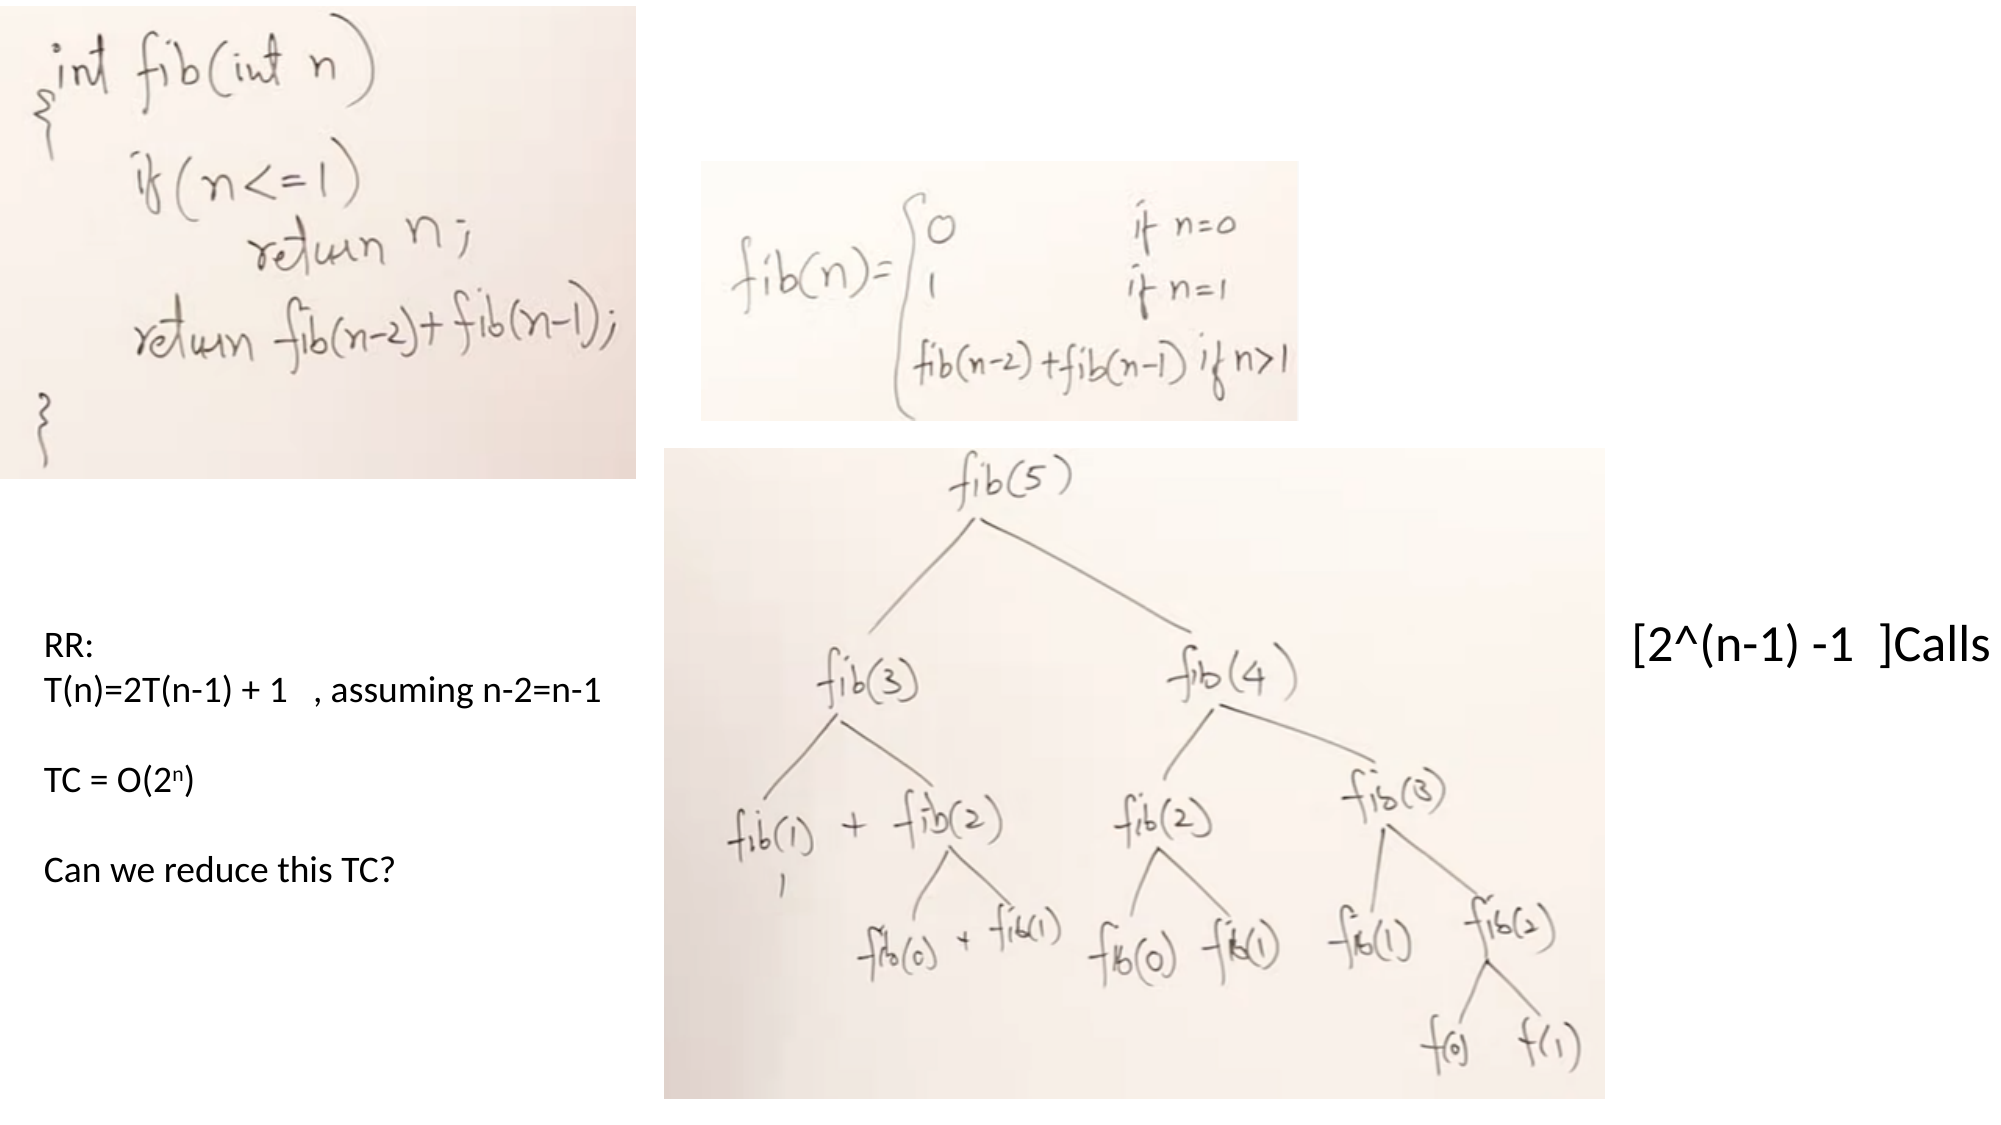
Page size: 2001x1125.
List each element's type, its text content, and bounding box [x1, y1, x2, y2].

text_box [2^(n-1) -1 ]Calls [1616, 593, 2000, 693]
picture [0, 6, 637, 479]
picture [663, 448, 1605, 1099]
text_box RR: T(n)=2T(n-1) + 1 , assuming n-2=n-1 TC = O(2n) Can we reduce this TC? [29, 612, 658, 898]
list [701, 161, 1299, 422]
